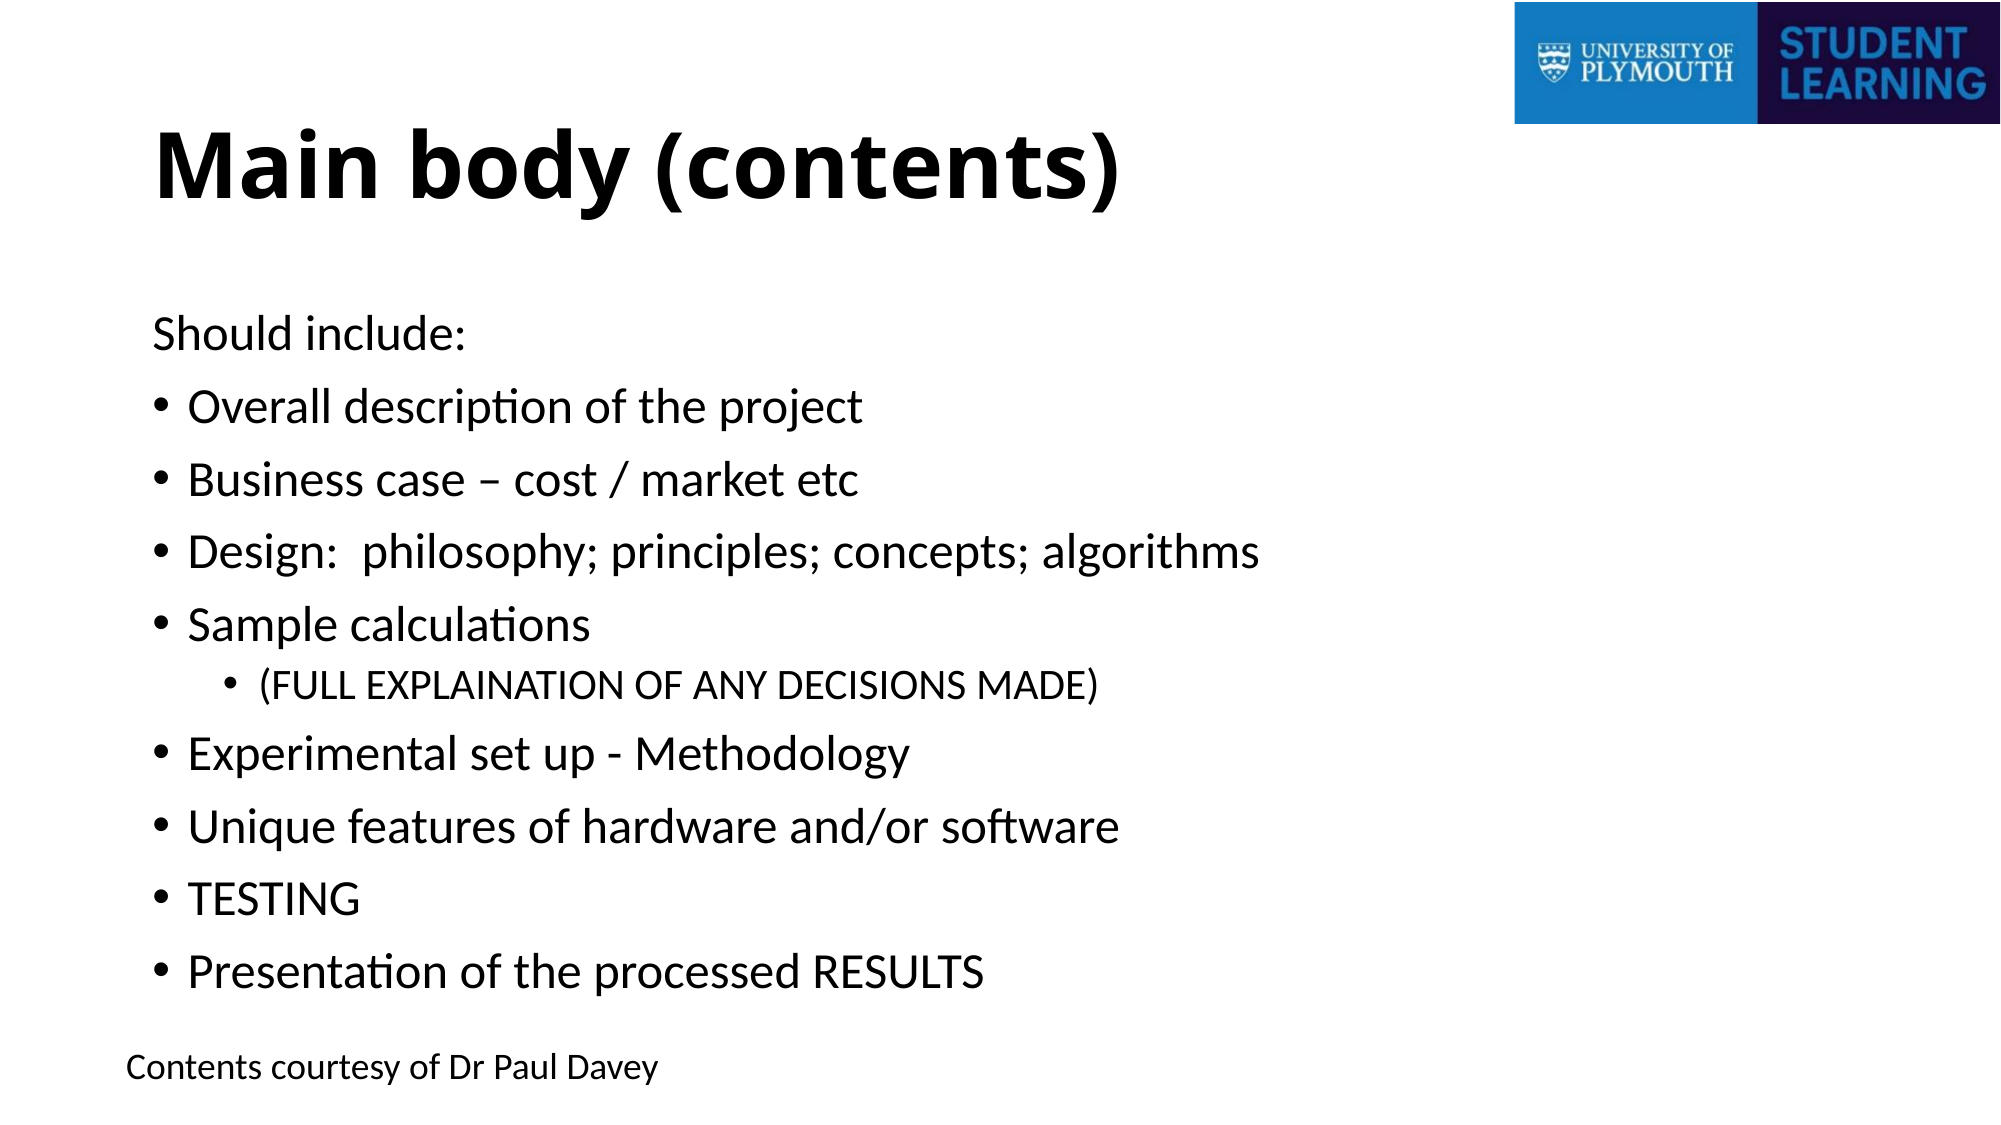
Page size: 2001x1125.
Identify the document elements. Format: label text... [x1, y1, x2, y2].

list Should include: Overall description of the project Business case – cost / market etc Design: philosophy; principles; concepts; algorithms Sample calculations (FULL EXPLAINATION OF ANY DECISIONS MADE) Experimental set up - Methodology Unique features of hardware and/or software TESTING Presentation of the processed RESULTS [137, 299, 1863, 1014]
picture [1514, 2, 2001, 124]
text_box Contents courtesy of Dr Paul Davey [111, 1034, 675, 1095]
title Main body (contents) [137, 59, 1863, 278]
